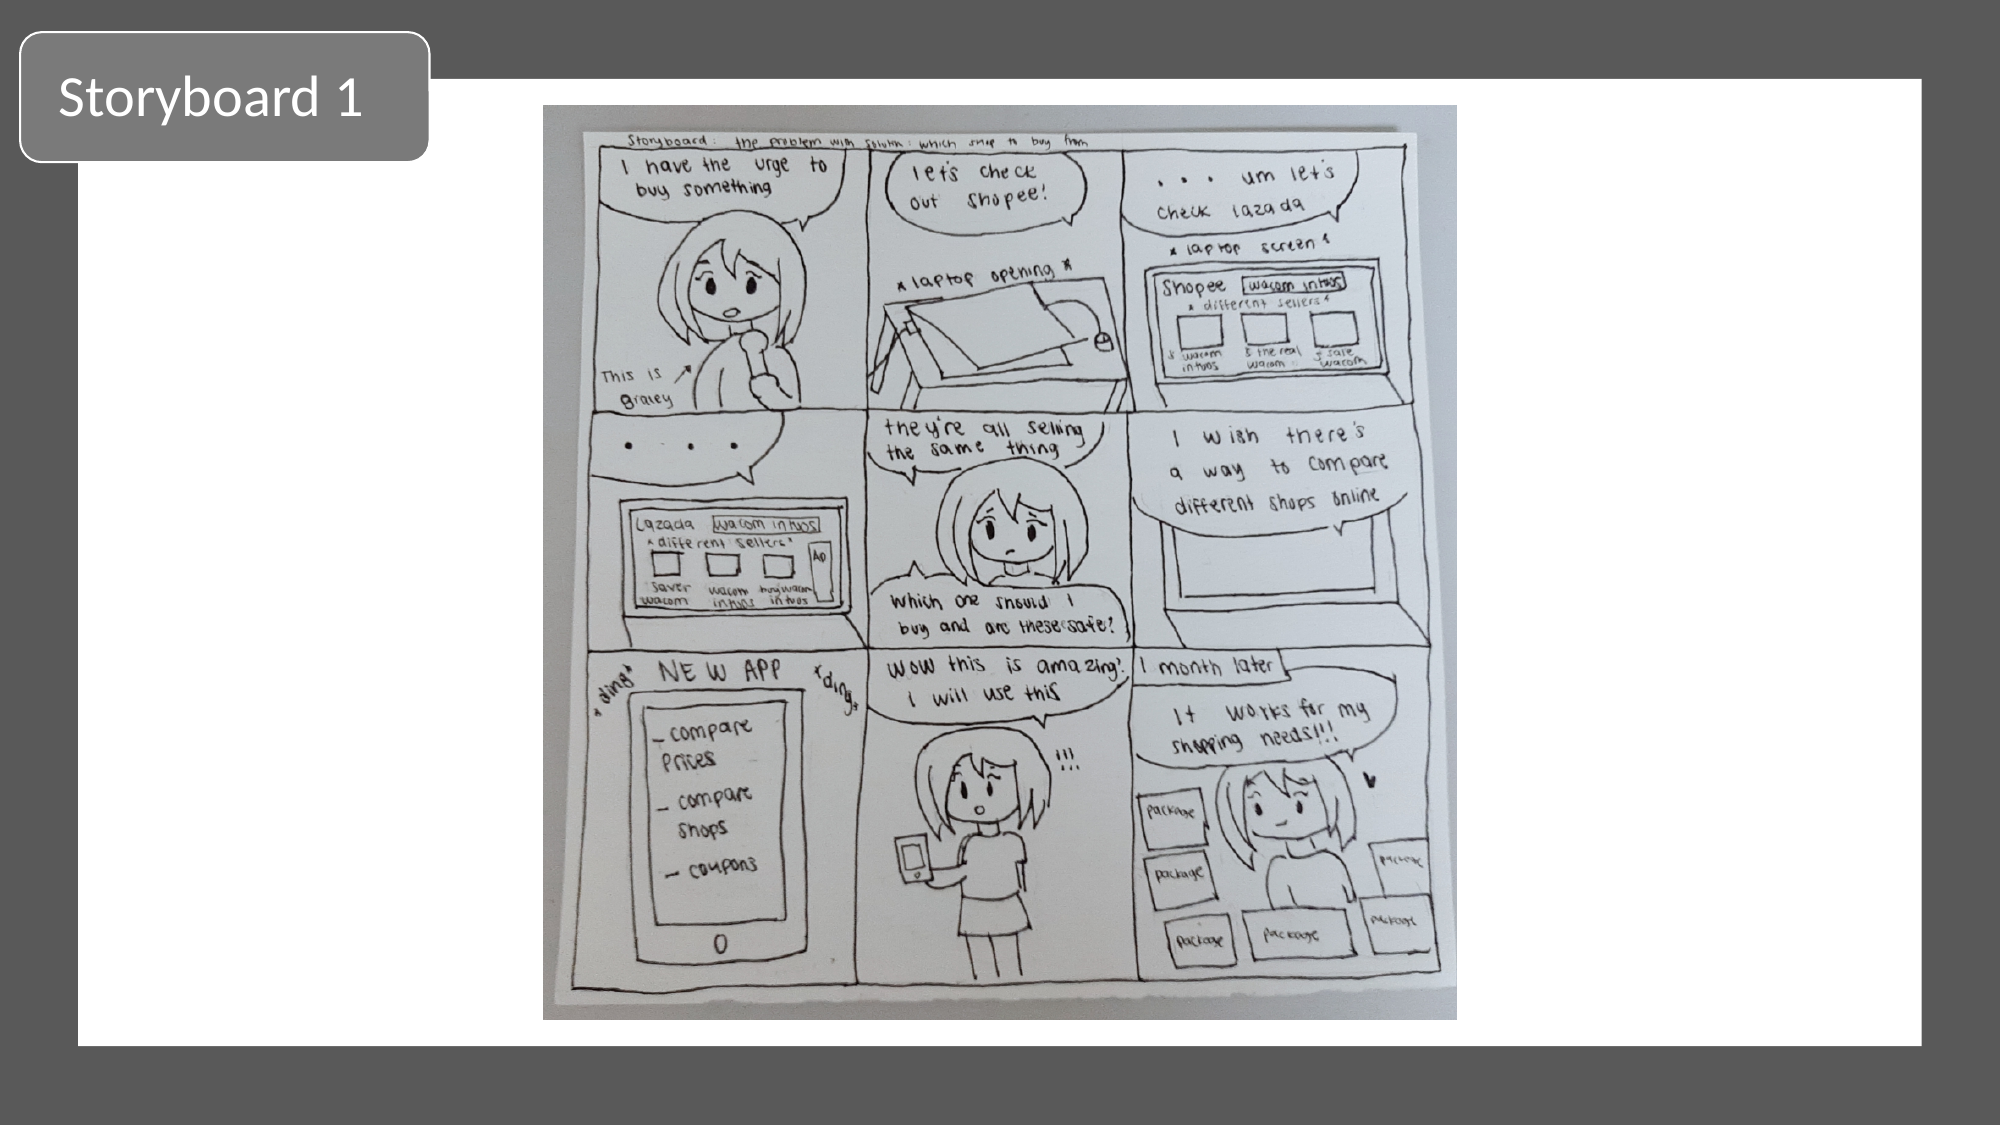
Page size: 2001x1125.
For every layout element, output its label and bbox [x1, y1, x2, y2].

text_box [77, 78, 1923, 1047]
list [543, 105, 1457, 1020]
text_box [20, 32, 430, 163]
text_box [0, 0, 2000, 1125]
